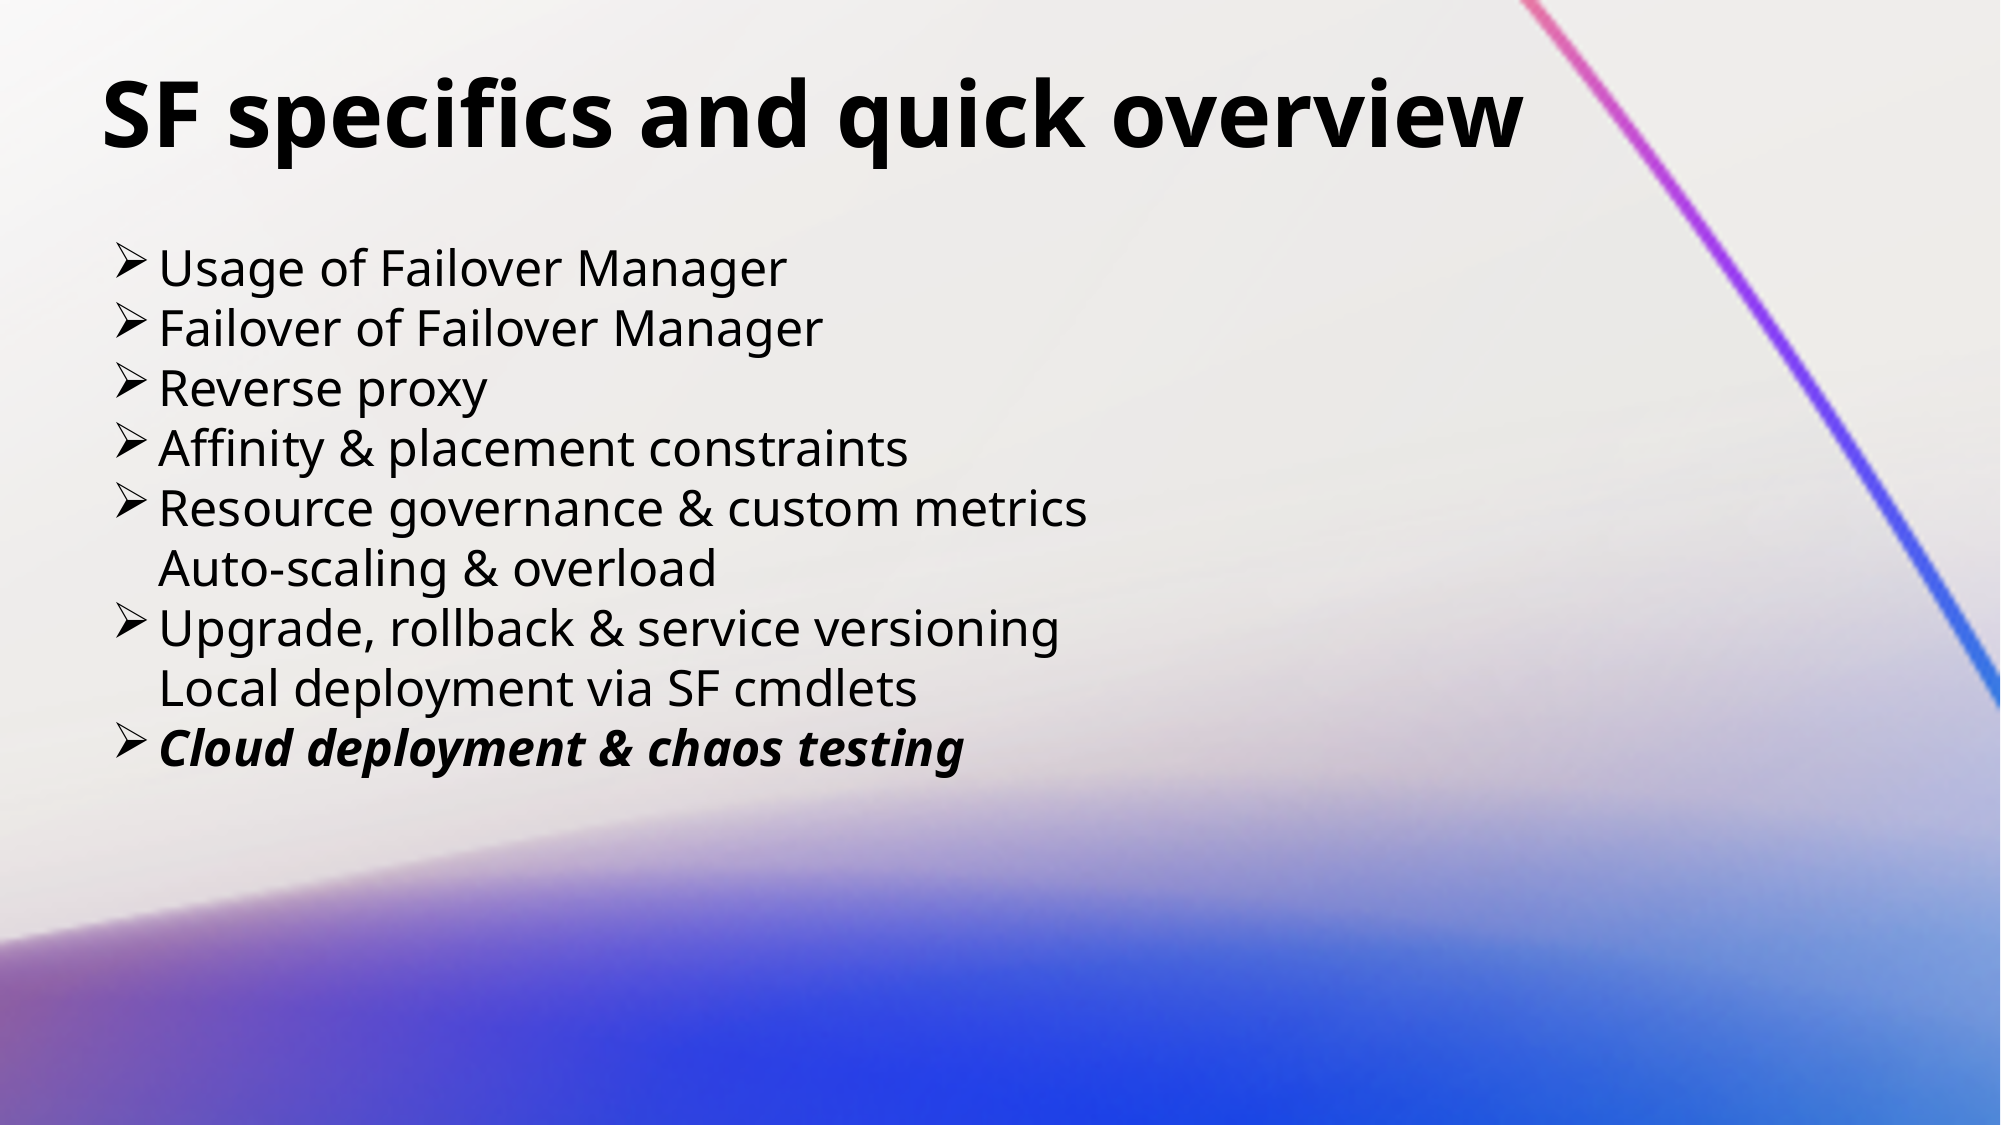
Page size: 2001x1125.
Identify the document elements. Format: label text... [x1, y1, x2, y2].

text_box Usage of Failover Manager Failover of Failover Manager Reverse proxy Affinity & placement constraints Resource governance & custom metrics Auto-scaling & overload Upgrade, rollback & service versioning Local deployment via SF cmdlets Cloud deployment & chaos testing [97, 229, 1141, 845]
title SF specifics and quick overview [101, 42, 1701, 167]
picture [0, 0, 2001, 1125]
